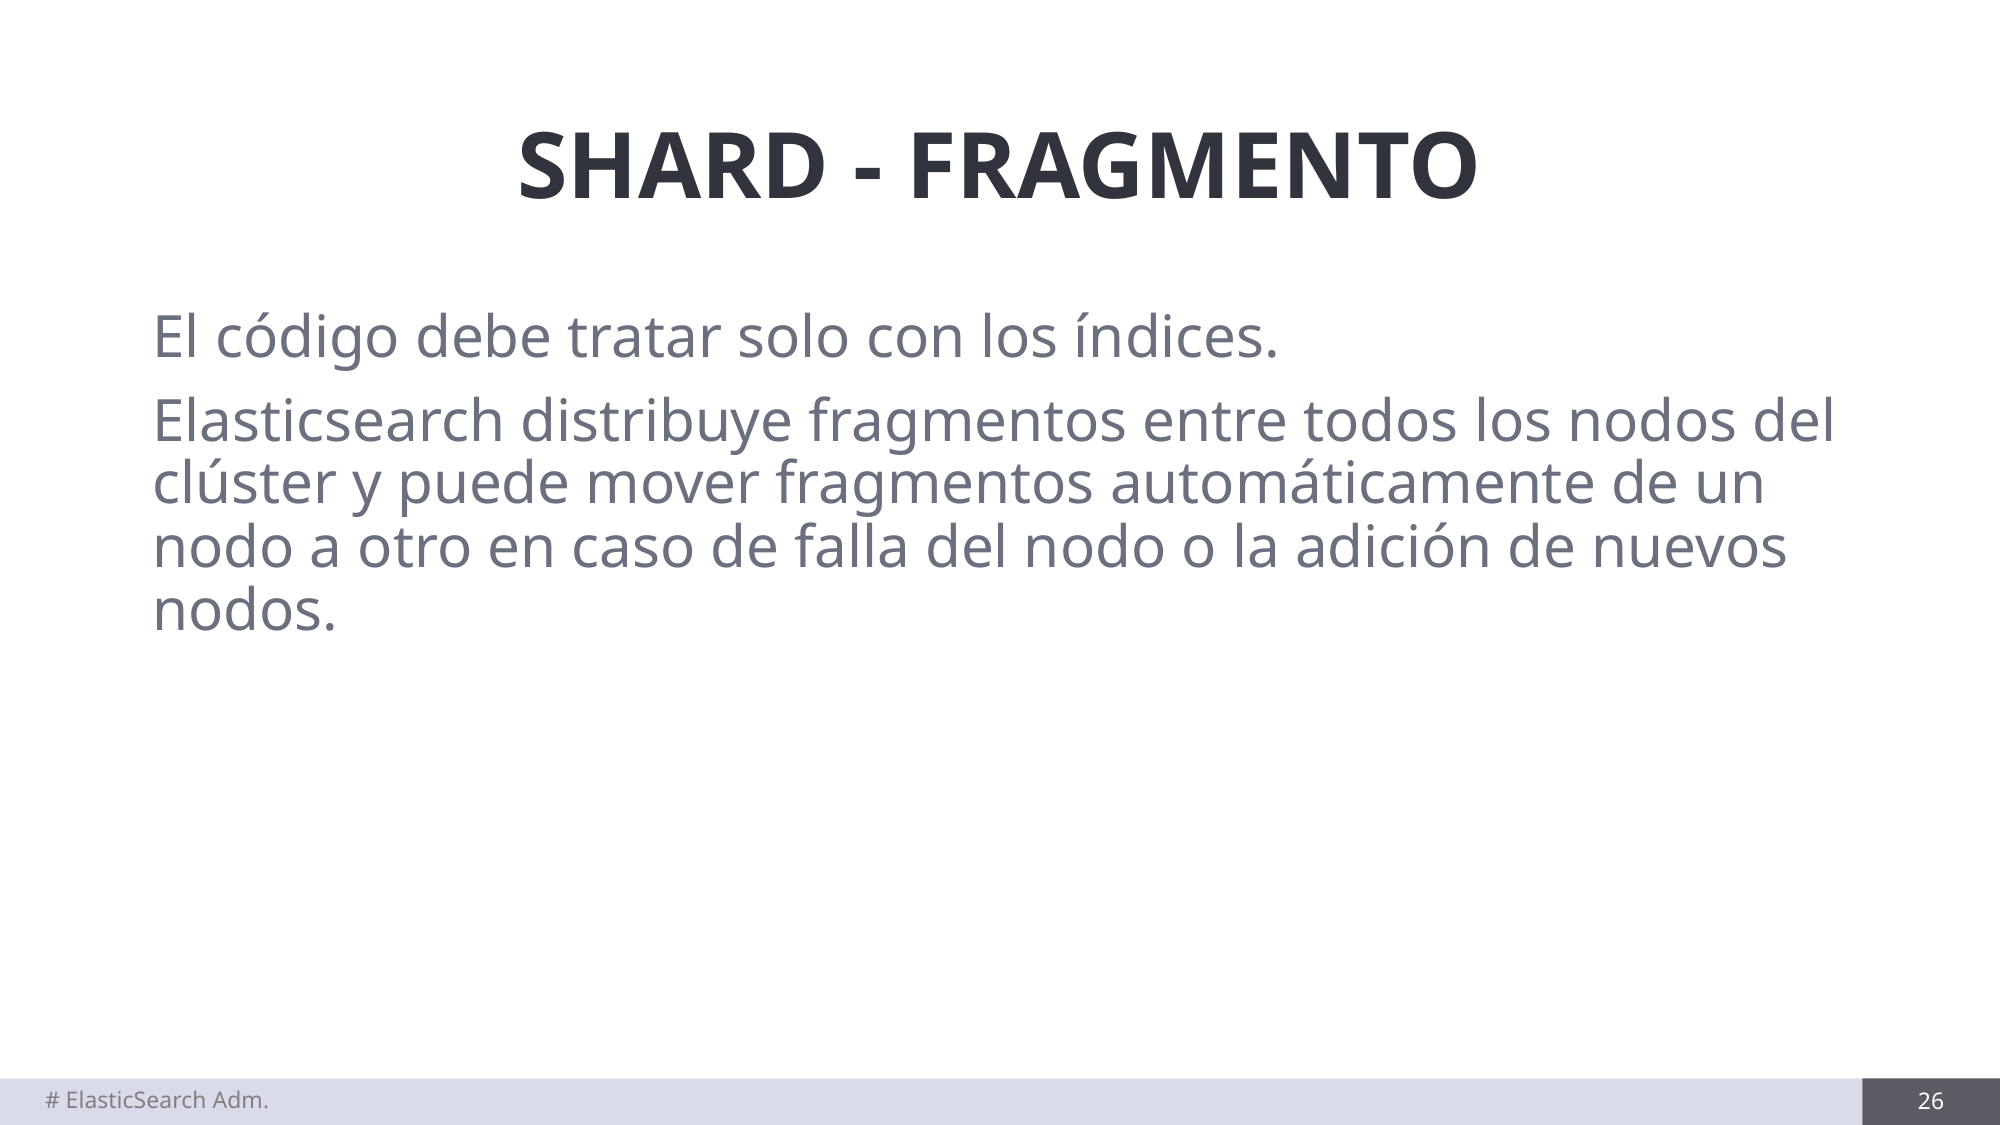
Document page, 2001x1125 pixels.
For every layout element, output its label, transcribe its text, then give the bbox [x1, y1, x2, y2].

list El código debe tratar solo con los índices. Elasticsearch distribuye fragmentos entre todos los nodos del clúster y puede mover fragmentos automáticamente de un nodo a otro en caso de falla del nodo o la adición de nuevos nodos. [137, 299, 1863, 1014]
footer # ElasticSearch Adm. [0, 1078, 1862, 1125]
title SHARD - FRAGMENTO [137, 59, 1863, 278]
slide_number 26 [1862, 1078, 2000, 1125]
